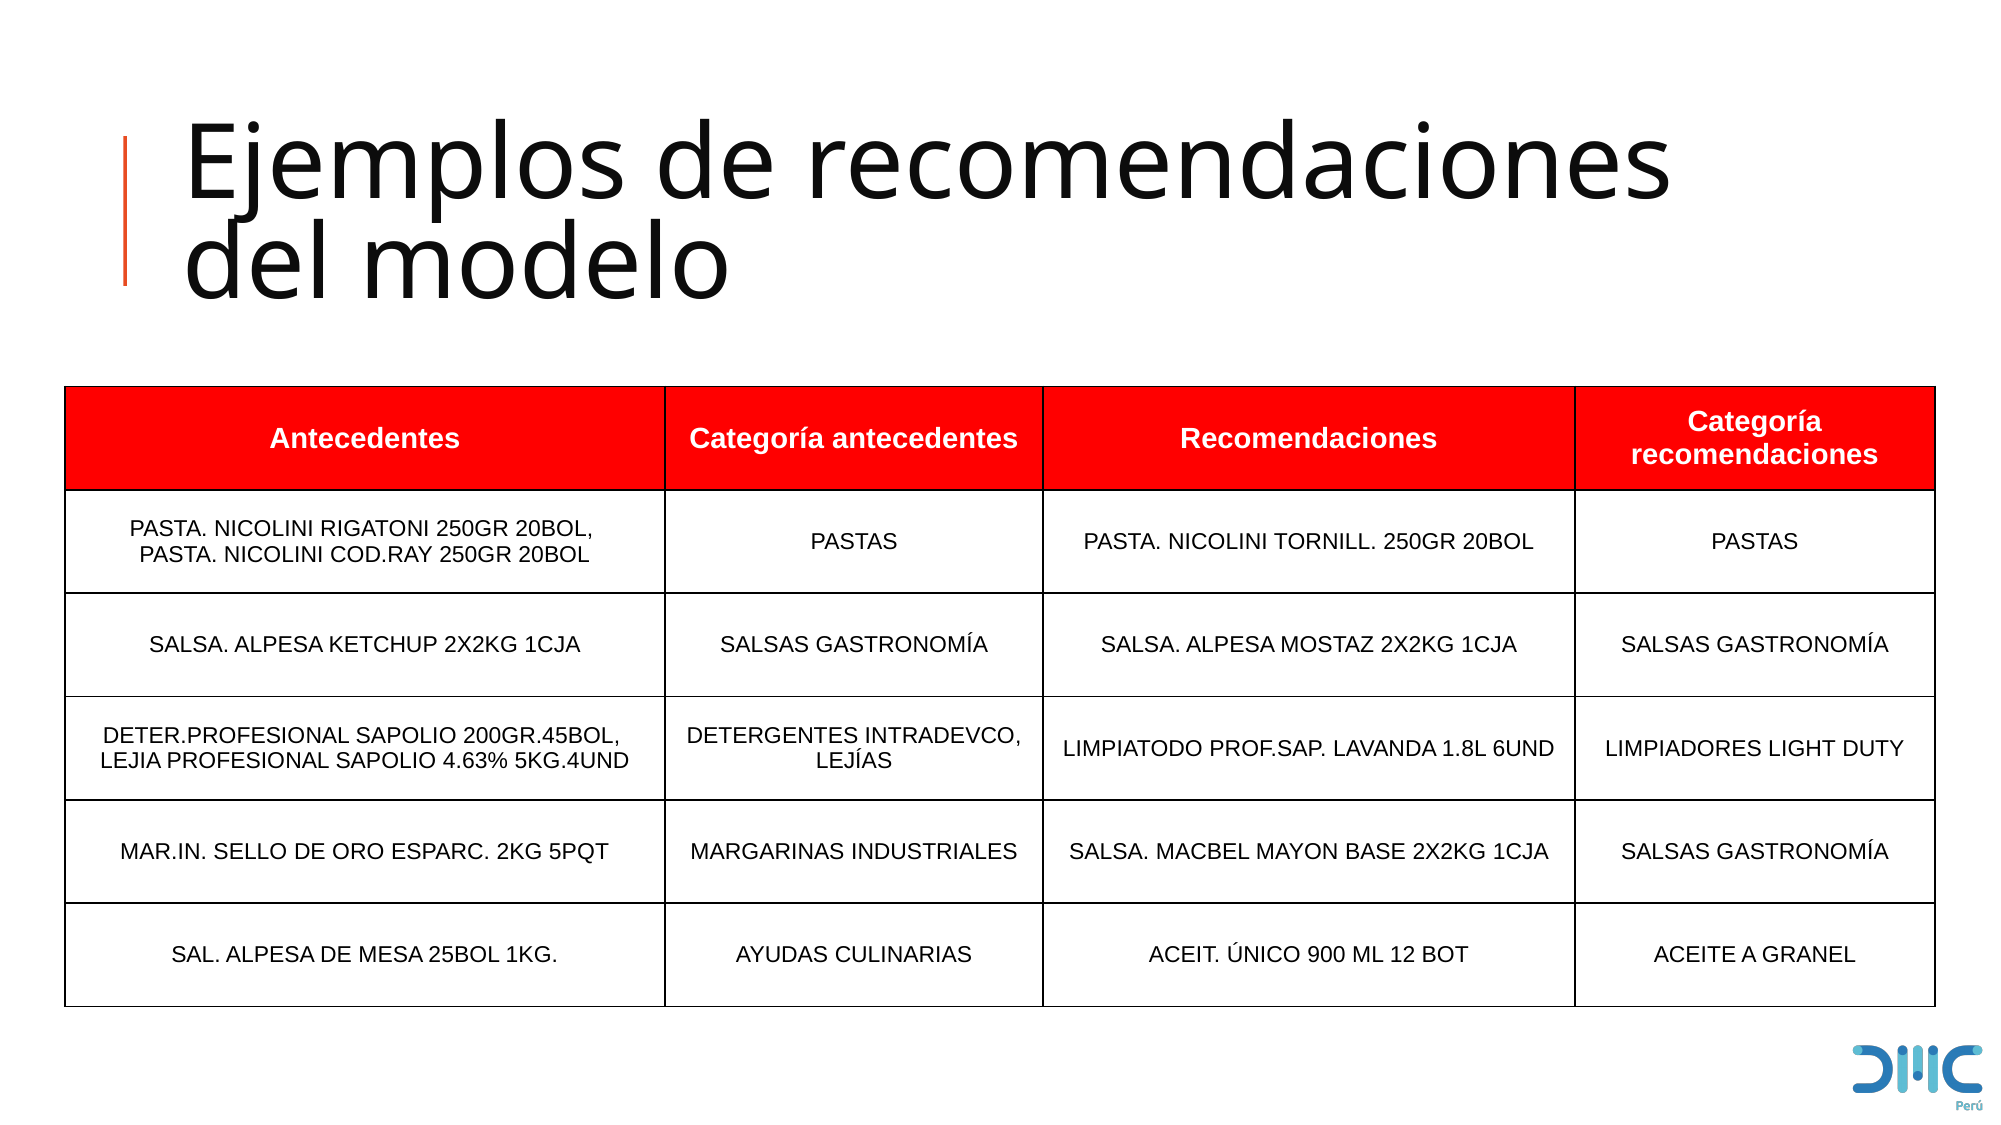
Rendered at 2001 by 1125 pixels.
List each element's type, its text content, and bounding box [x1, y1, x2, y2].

table_cell ACEIT. ÚNICO 900 ML 12 BOT [1044, 904, 1574, 1006]
title Ejemplos de recomendaciones del modelo [168, 96, 1763, 342]
table_cell AYUDAS CULINARIAS [666, 904, 1042, 1006]
table_cell LIMPIATODO PROF.SAP. LAVANDA 1.8L 6UND [1044, 697, 1574, 799]
table_cell MAR.IN. SELLO DE ORO ESPARC. 2KG 5PQT [66, 801, 664, 902]
table_cell SALSA. MACBEL MAYON BASE 2X2KG 1CJA [1044, 801, 1574, 902]
table_cell SALSAS GASTRONOMÍA [666, 594, 1042, 696]
table_cell PASTAS [666, 491, 1042, 592]
table_cell PASTA. NICOLINI TORNILL. 250GR 20BOL [1044, 491, 1574, 592]
table_cell DETER.PROFESIONAL SAPOLIO 200GR.45BOL, LEJIA PROFESIONAL SAPOLIO 4.63% 5KG.4UND [66, 697, 664, 799]
table_cell DETERGENTES INTRADEVCO, LEJÍAS [666, 697, 1042, 799]
table_header Recomendaciones [1044, 387, 1574, 489]
table_cell SAL. ALPESA DE MESA 25BOL 1KG. [66, 904, 664, 1006]
table_cell SALSAS GASTRONOMÍA [1576, 594, 1934, 696]
table_header Categoría recomendaciones [1576, 387, 1934, 489]
table_cell SALSA. ALPESA KETCHUP 2X2KG 1CJA [66, 594, 664, 696]
picture [1807, 957, 2001, 1125]
table_cell SALSAS GASTRONOMÍA [1576, 801, 1934, 902]
table_cell MARGARINAS INDUSTRIALES [666, 801, 1042, 902]
table_cell PASTA. NICOLINI RIGATONI 250GR 20BOL, PASTA. NICOLINI COD.RAY 250GR 20BOL [66, 491, 664, 592]
table_header Categoría antecedentes [666, 387, 1042, 489]
table_cell ACEITE A GRANEL [1576, 904, 1934, 1006]
table_cell SALSA. ALPESA MOSTAZ 2X2KG 1CJA [1044, 594, 1574, 696]
table_cell PASTAS [1576, 491, 1934, 592]
table_header Antecedentes [66, 387, 664, 489]
table_cell LIMPIADORES LIGHT DUTY [1576, 697, 1934, 799]
